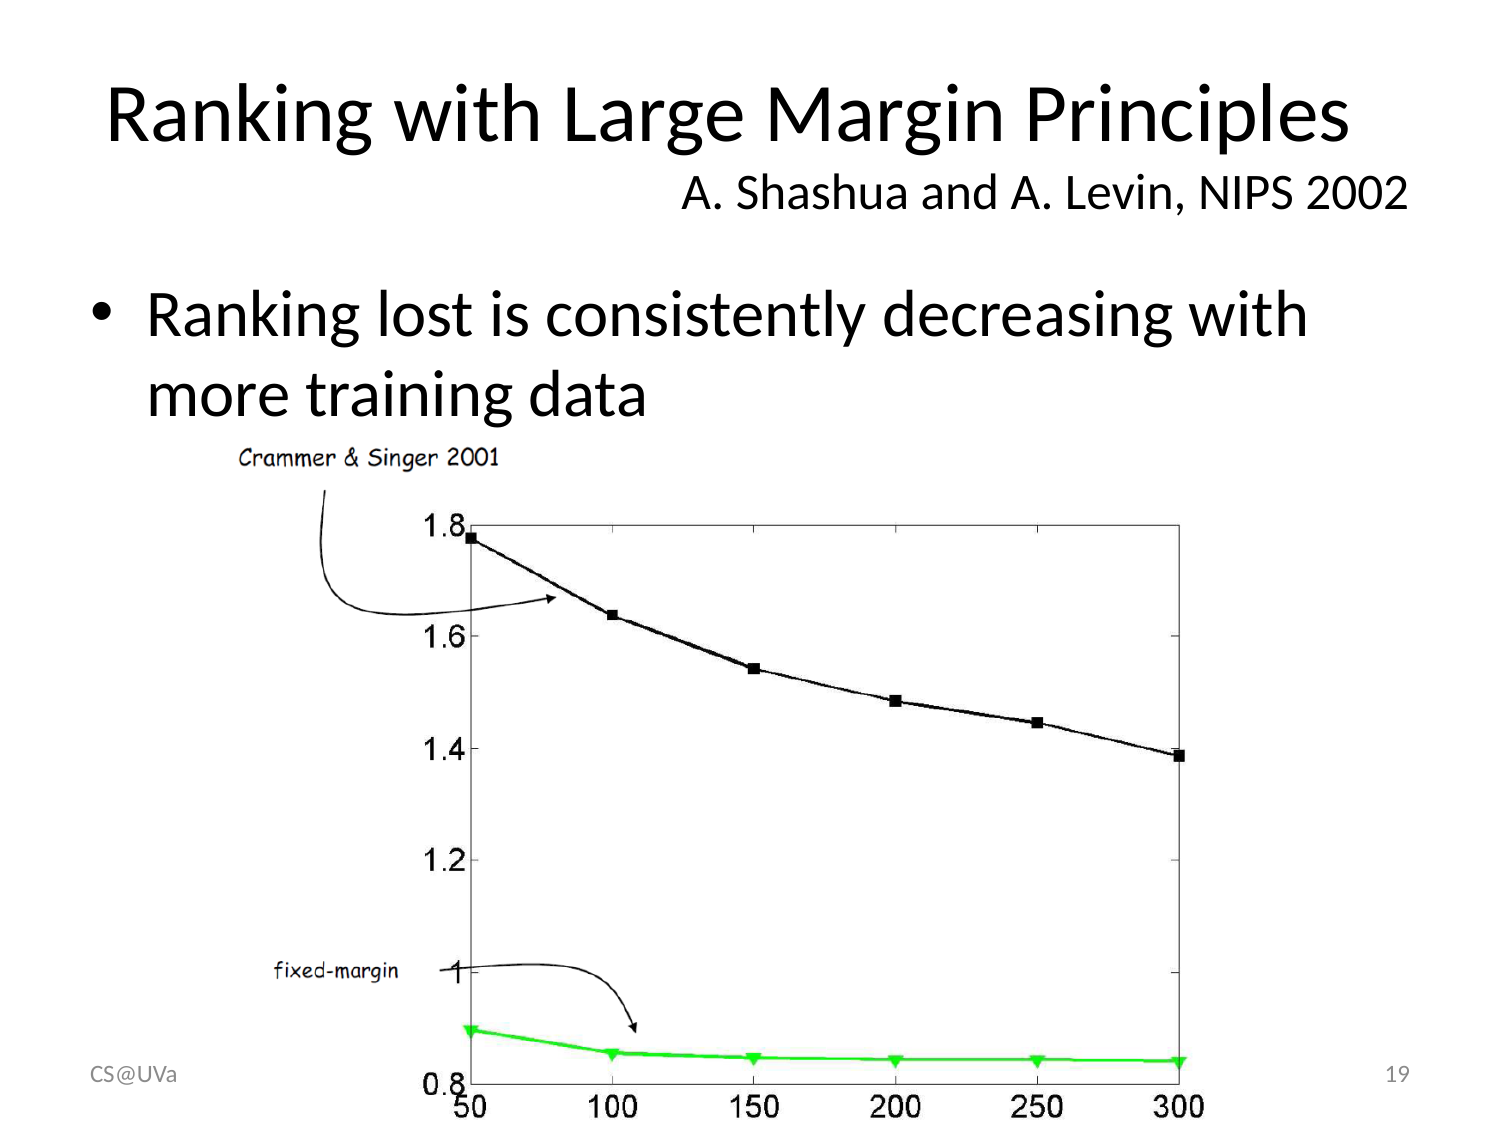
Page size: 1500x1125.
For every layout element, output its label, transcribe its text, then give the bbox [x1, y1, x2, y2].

list Ranking lost is consistently decreasing with more training data [75, 262, 1425, 1005]
slide_number CS@UVa [75, 1042, 219, 1103]
picture [224, 438, 1213, 1125]
title Ranking with Large Margin Principles A. Shashua and A. Levin, NIPS 2002 [75, 45, 1425, 233]
slide_number 19 [1216, 1042, 1425, 1103]
